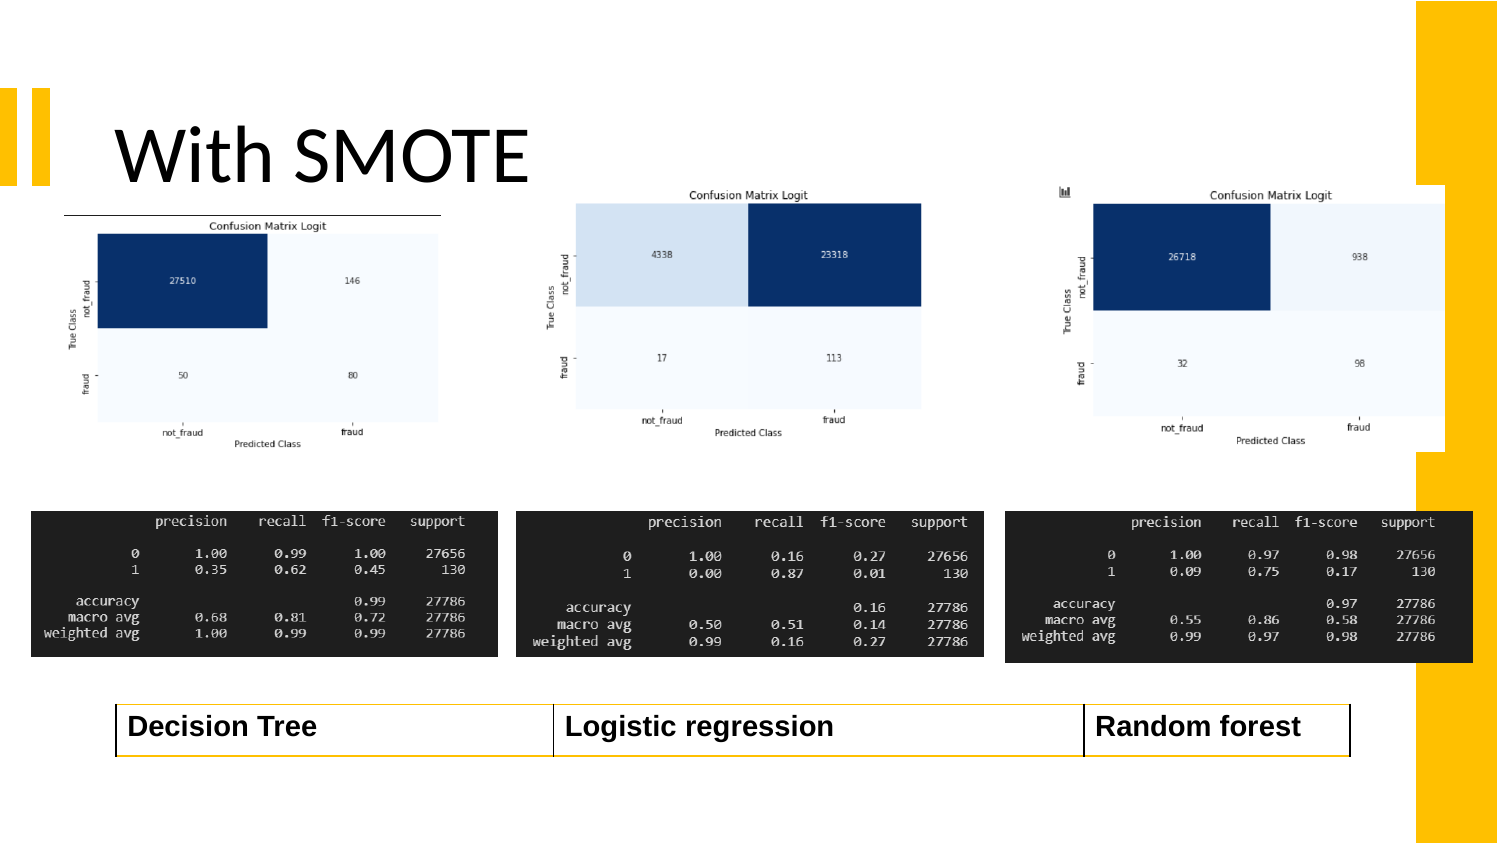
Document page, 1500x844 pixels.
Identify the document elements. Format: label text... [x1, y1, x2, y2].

picture [64, 215, 442, 452]
title With SMOTE [103, 88, 1397, 225]
table_header Random forest [1085, 705, 1349, 755]
text_box [1415, 0, 1499, 844]
text_box [0, 86, 18, 187]
table_header Logistic regression [554, 705, 1083, 755]
table_header Decision Tree [117, 705, 553, 755]
picture [516, 510, 984, 658]
picture [1059, 185, 1446, 452]
text_box [30, 86, 51, 187]
picture [1004, 510, 1473, 663]
picture [542, 186, 924, 445]
picture [30, 510, 499, 658]
